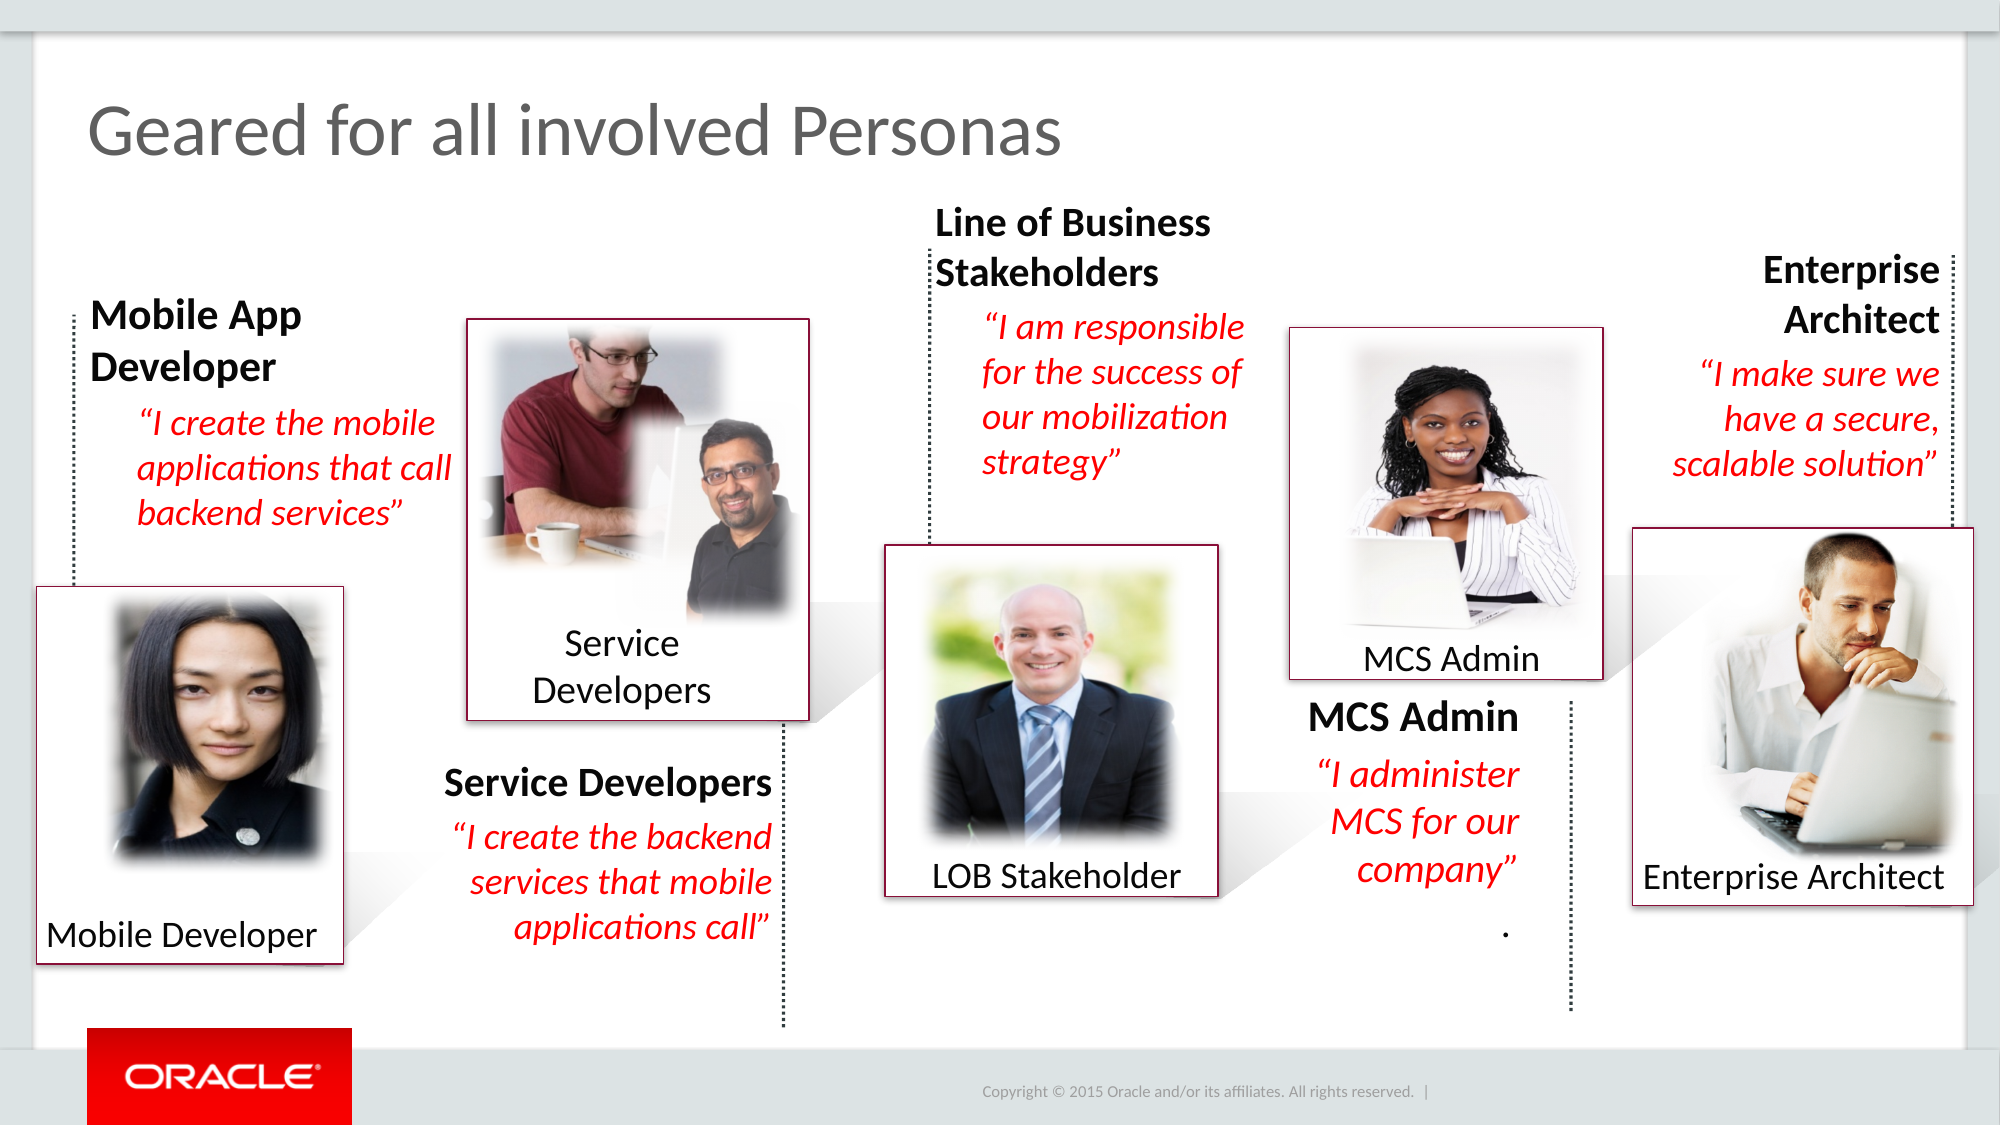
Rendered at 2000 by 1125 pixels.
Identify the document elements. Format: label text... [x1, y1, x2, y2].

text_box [1226, 679, 1572, 1012]
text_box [73, 277, 480, 618]
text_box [28, 586, 446, 967]
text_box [1606, 527, 2000, 909]
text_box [466, 318, 964, 723]
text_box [876, 544, 1365, 905]
picture [87, 1028, 352, 1125]
text_box Service Developers [452, 625, 461, 714]
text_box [920, 187, 1272, 543]
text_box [1604, 234, 1956, 527]
picture [101, 586, 337, 876]
title Geared for all involved Personas [87, 46, 1913, 170]
picture [1700, 528, 1982, 866]
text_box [1369, 535, 1695, 688]
text_box [178, 52, 1723, 141]
picture [476, 321, 805, 630]
picture [915, 553, 1185, 853]
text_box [1280, 327, 1599, 543]
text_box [327, 715, 788, 1028]
picture [1338, 330, 1597, 641]
